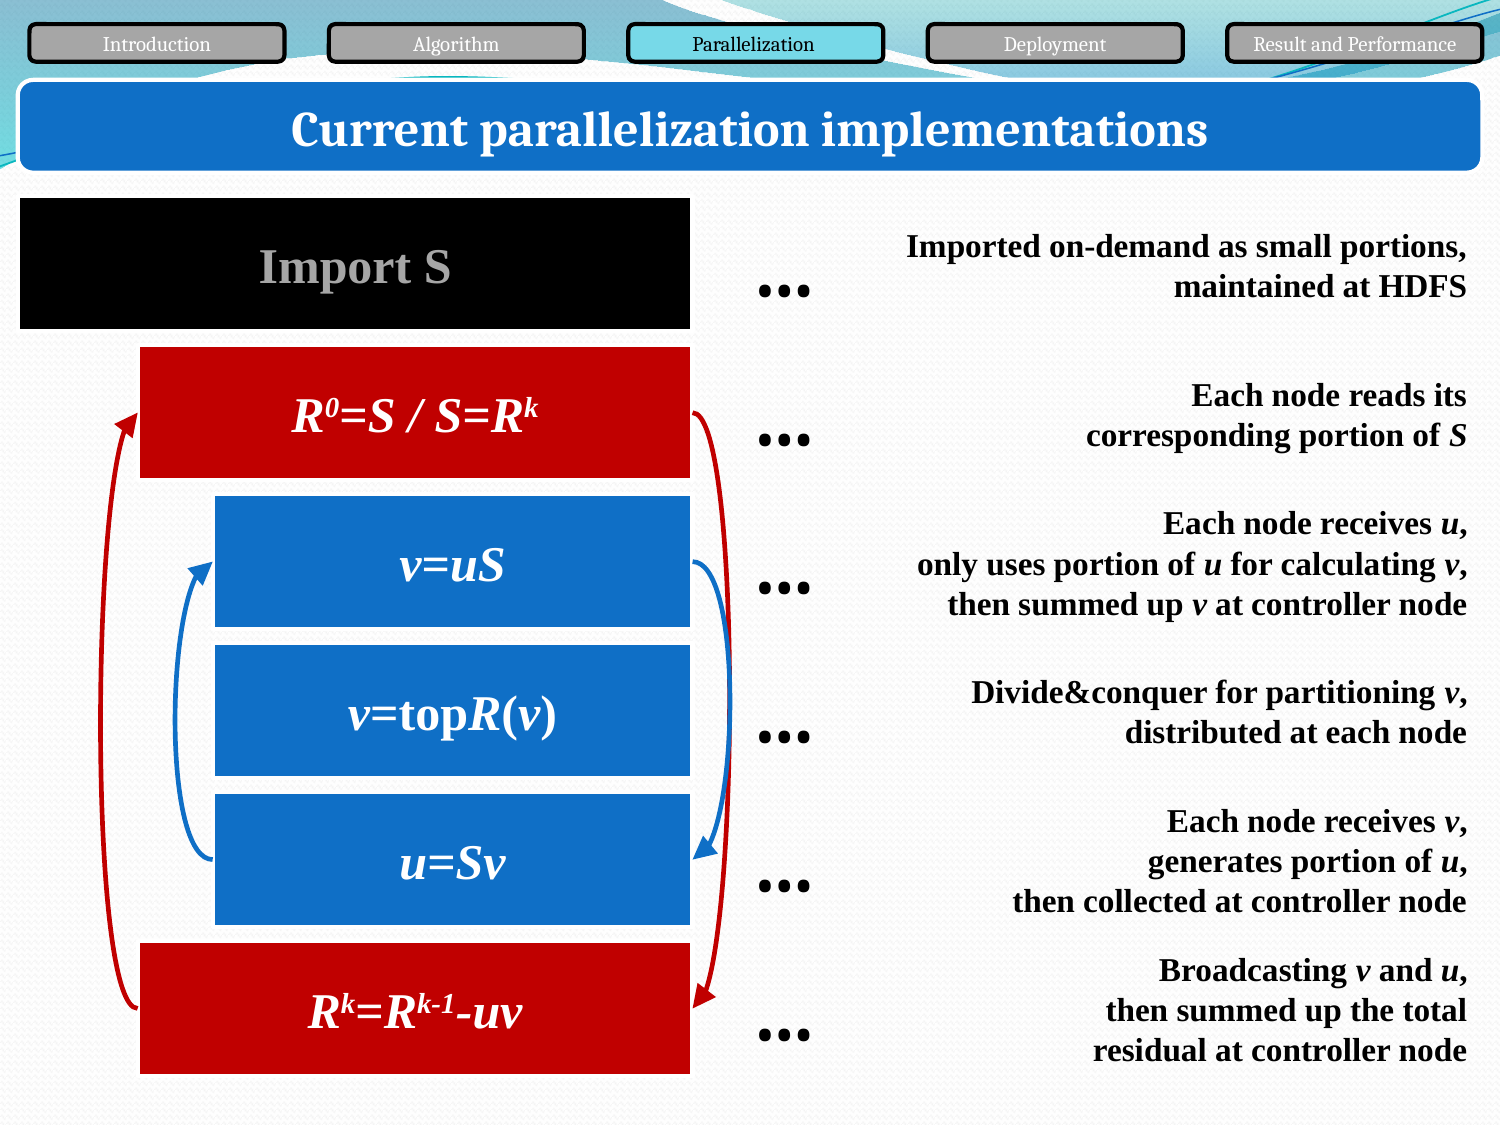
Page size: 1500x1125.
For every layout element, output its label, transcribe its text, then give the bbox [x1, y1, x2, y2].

text_box v=topR(v) [222, 641, 684, 780]
text_box … [737, 504, 832, 619]
text_box … [737, 951, 832, 1066]
text_box Current parallelization implementations [15, 77, 1485, 175]
text_box Each node reads its corresponding portion of S [800, 343, 1484, 482]
text_box Introduction [685, 939, 695, 1017]
text_box Each node receives v, generates portion of u, then collected at controller node [800, 790, 1484, 929]
text_box Performance statistics by D-r1DL [684, 492, 690, 631]
text_box … [737, 206, 832, 322]
text_box … [737, 355, 832, 470]
text_box Each node receives u, only uses portion of u for calculating v, then summed up v at controller node [800, 492, 1484, 631]
text_box Parallelization [217, 641, 221, 780]
text_box Introduction [136, 939, 146, 1017]
text_box Deployment [211, 790, 221, 867]
text_box Rk=Rk-1-uv [136, 939, 695, 1078]
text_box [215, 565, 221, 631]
text_box Introduction [27, 21, 287, 64]
text_box Deployment [684, 790, 690, 929]
text_box u=Sv [211, 790, 685, 929]
text_box Deployment [925, 21, 1185, 64]
text_box Import S [16, 194, 695, 333]
text_box R0=S / S=Rk [136, 343, 695, 482]
text_box v=uS [211, 492, 685, 631]
text_box Algorithm [326, 21, 586, 64]
text_box … [737, 802, 832, 917]
text_box Result and Performance [1225, 21, 1485, 64]
text_box Parallelization [626, 21, 886, 64]
text_box Algorithm [685, 416, 692, 482]
text_box Algorithm [140, 416, 146, 482]
text_box Broadcasting v and u, then summed up the total residual at controller node [800, 939, 1484, 1078]
text_box … [737, 653, 832, 768]
text_box Imported on-demand as small portions, maintained at HDFS [800, 194, 1484, 333]
text_box Divide&conquer for partitioning v, distributed at each node [800, 641, 1484, 780]
